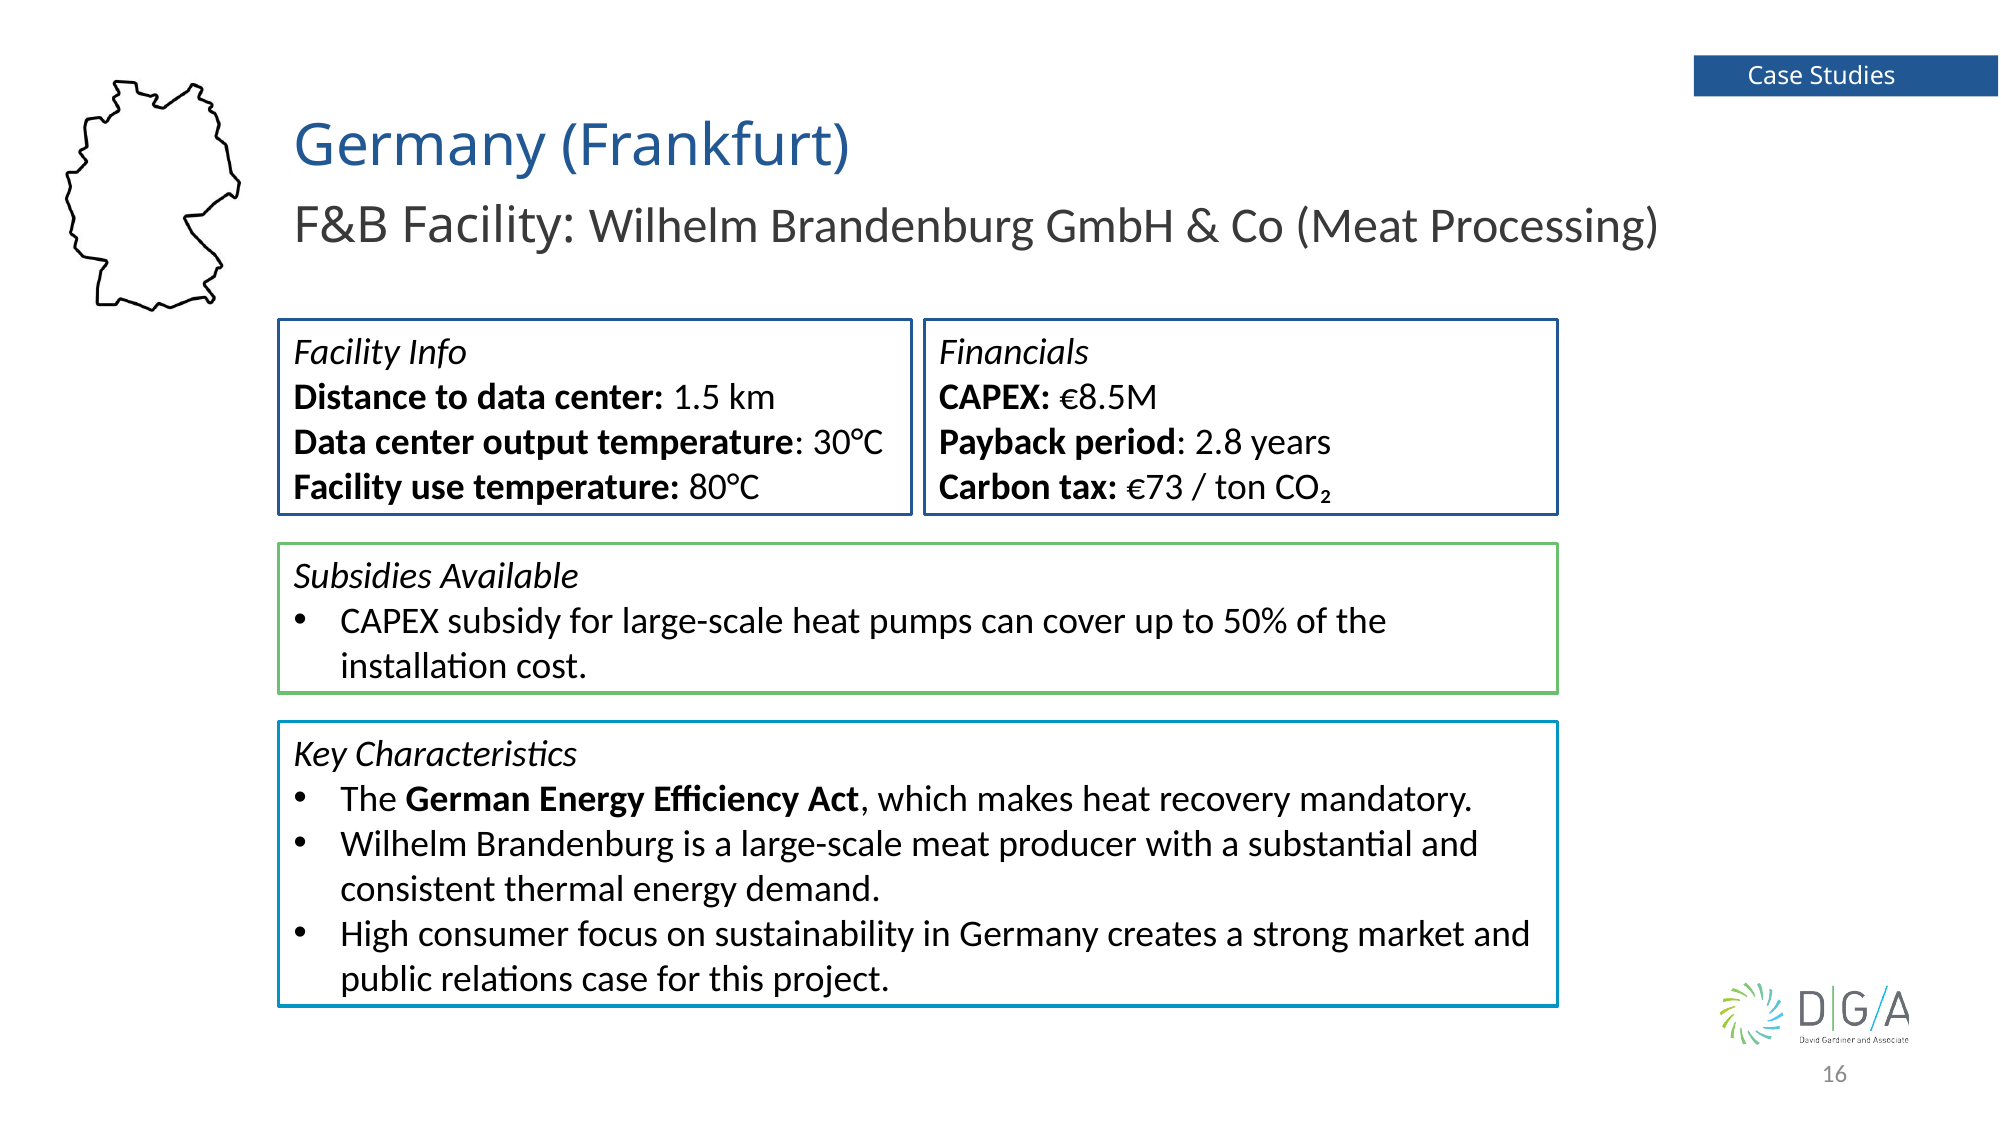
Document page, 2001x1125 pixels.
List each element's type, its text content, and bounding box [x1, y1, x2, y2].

picture [1719, 981, 1913, 1045]
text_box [1693, 55, 1999, 97]
text_box Subsidies Available CAPEX subsidy for large-scale heat pumps can cover up to 50% of the installation cost. [278, 543, 1558, 693]
text_box Key Characteristics The German Energy Efficiency Act, which makes heat recovery mandatory. Wilhelm Brandenburg is a large-scale meat producer with a substantial and consistent thermal energy demand. High consumer focus on sustainability in Germany creates a strong market and public relations case for this project. [278, 721, 1558, 1006]
text_box Facility Info Distance to data center: 1.5 km Data center output temperature: 30°C Facility use temperature: 80°C [278, 319, 912, 515]
text_box Financials CAPEX: €8.5M Payback period: 2.8 years Carbon tax: €73 / ton CO₂ [924, 319, 1558, 515]
subtitle Germany (Frankfurt) F&B Facility: Wilhelm Brandenburg GmbH & Co (Meat Processing) [278, 107, 2000, 278]
slide_number 16 [1412, 1042, 1863, 1103]
text_box [61, 60, 1913, 1062]
picture [44, 75, 253, 322]
